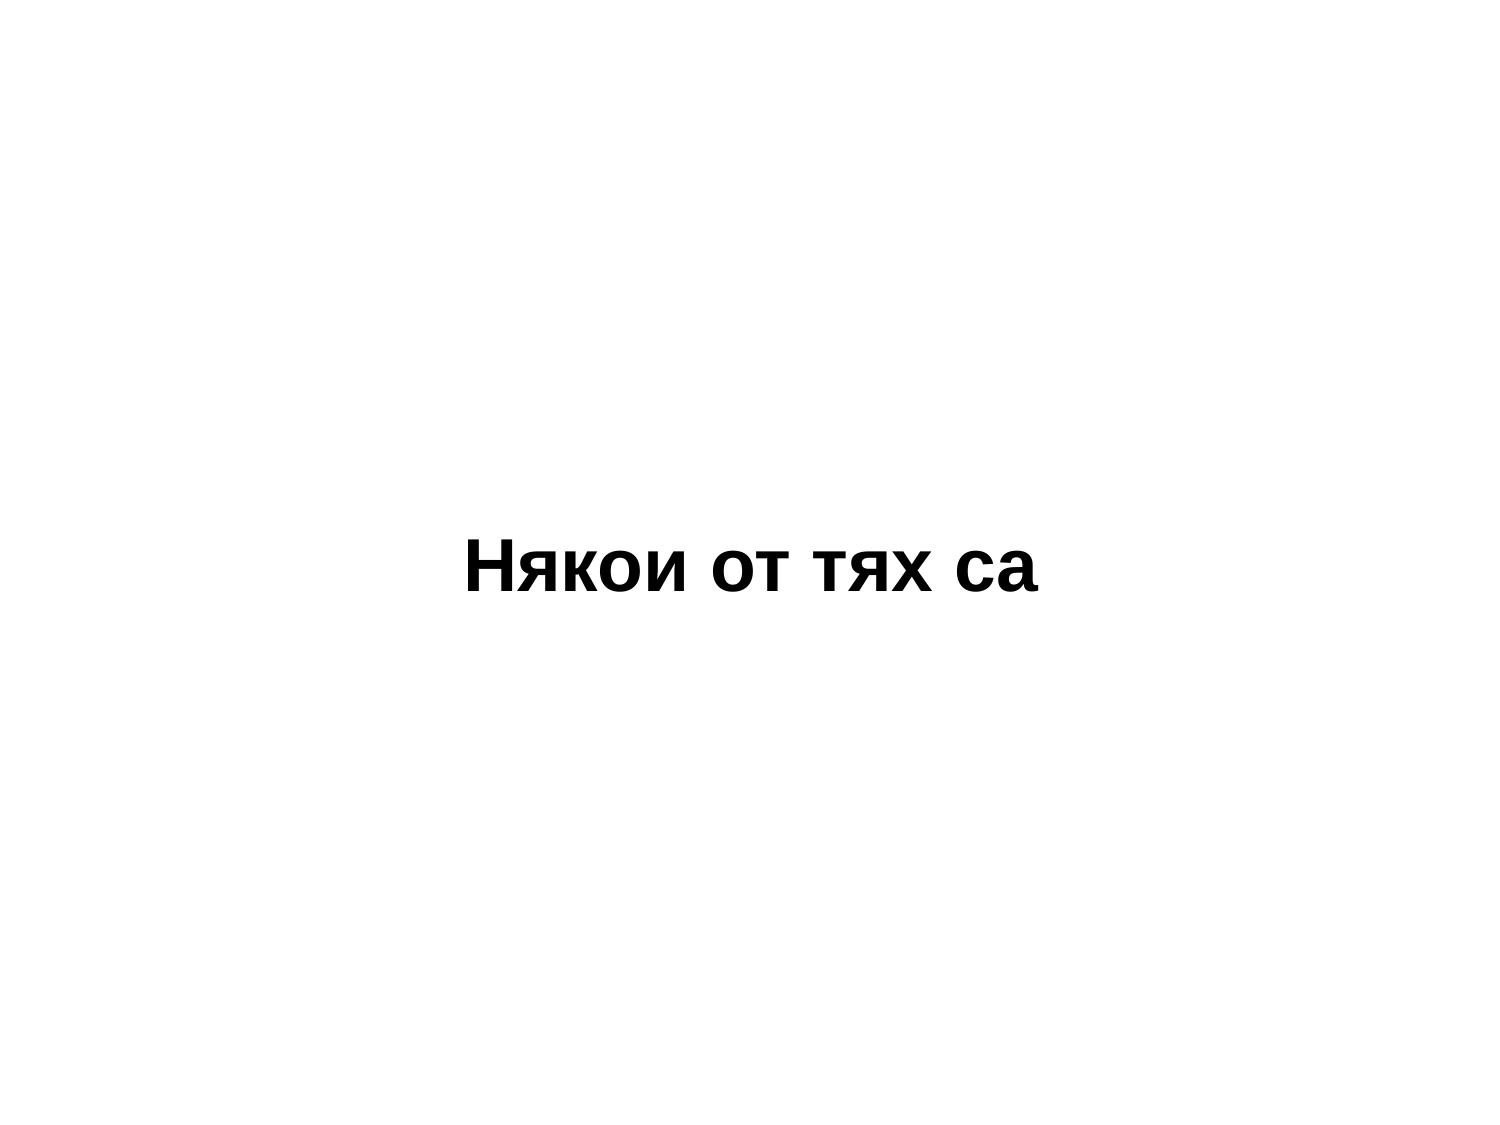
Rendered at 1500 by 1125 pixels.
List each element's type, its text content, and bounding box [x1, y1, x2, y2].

title Някои от тях са [410, 403, 1500, 622]
